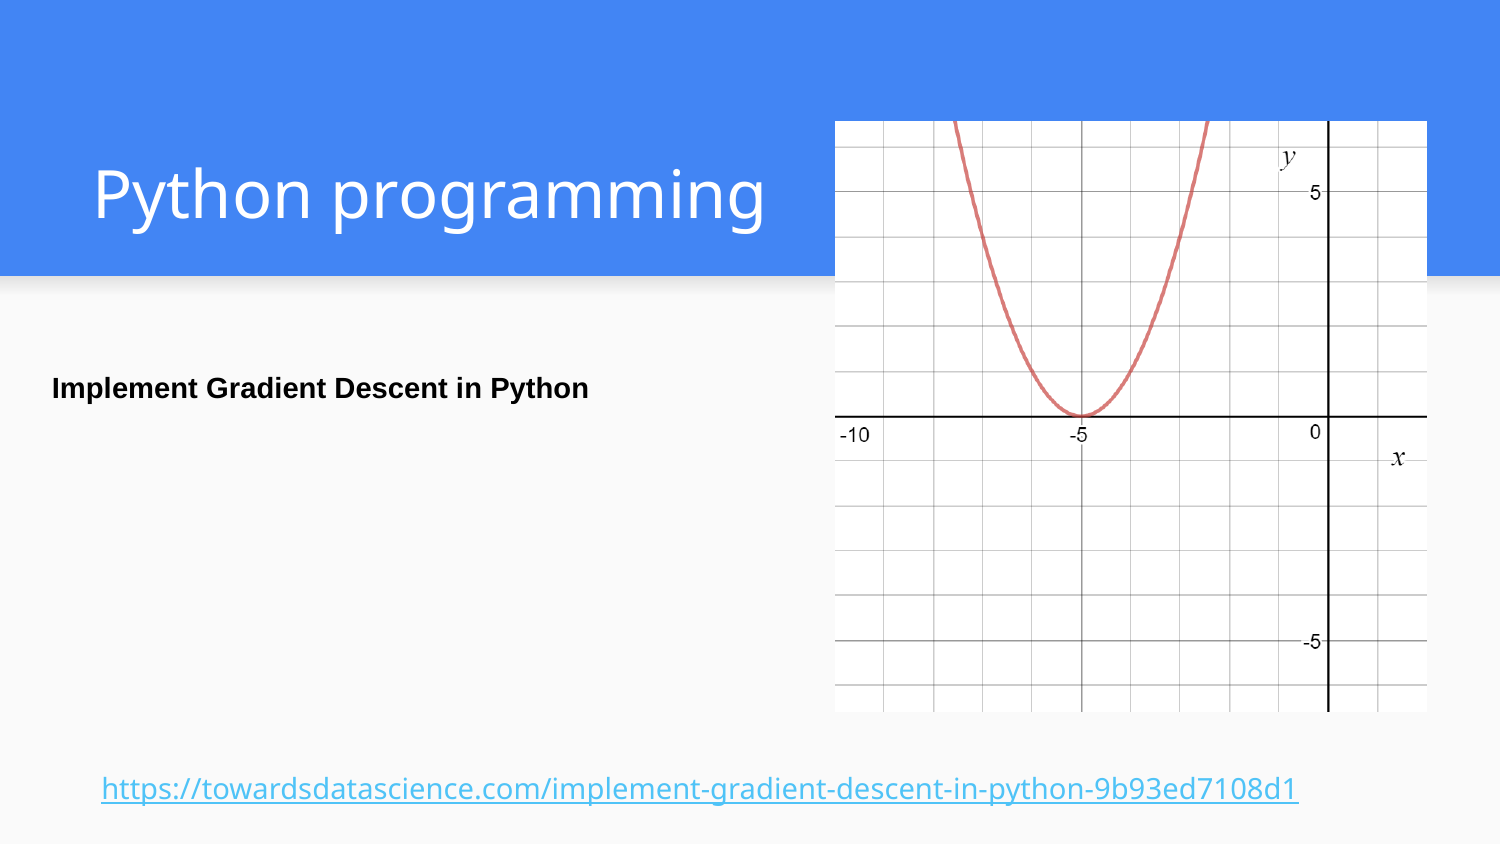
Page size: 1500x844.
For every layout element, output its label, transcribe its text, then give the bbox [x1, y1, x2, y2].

list https://towardsdatascience.com/implement-gradient-descent-in-python-9b93ed7108d1 [63, 750, 1483, 806]
text_box Implement Gradient Descent in Python [37, 361, 706, 412]
picture [835, 120, 1427, 712]
title Python programming [77, 121, 833, 248]
